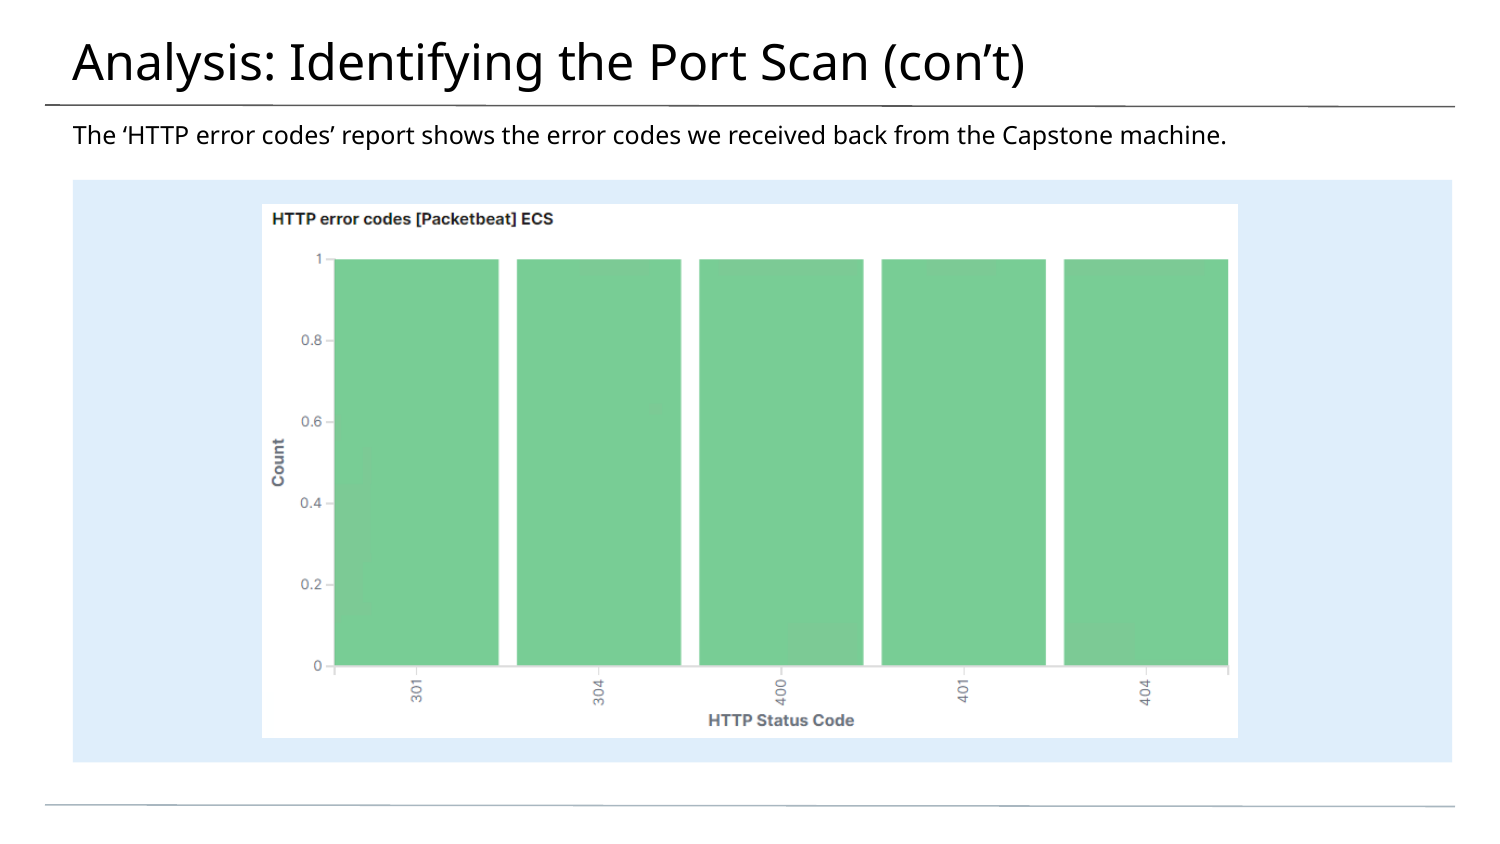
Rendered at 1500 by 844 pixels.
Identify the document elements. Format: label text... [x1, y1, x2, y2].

picture [262, 204, 1238, 738]
text_box [72, 179, 1453, 763]
title Analysis: Identifying the Port Scan (con’t) The ‘HTTP error codes’ report shows the error codes we received back from the Capstone machine. [0, 0, 1500, 88]
